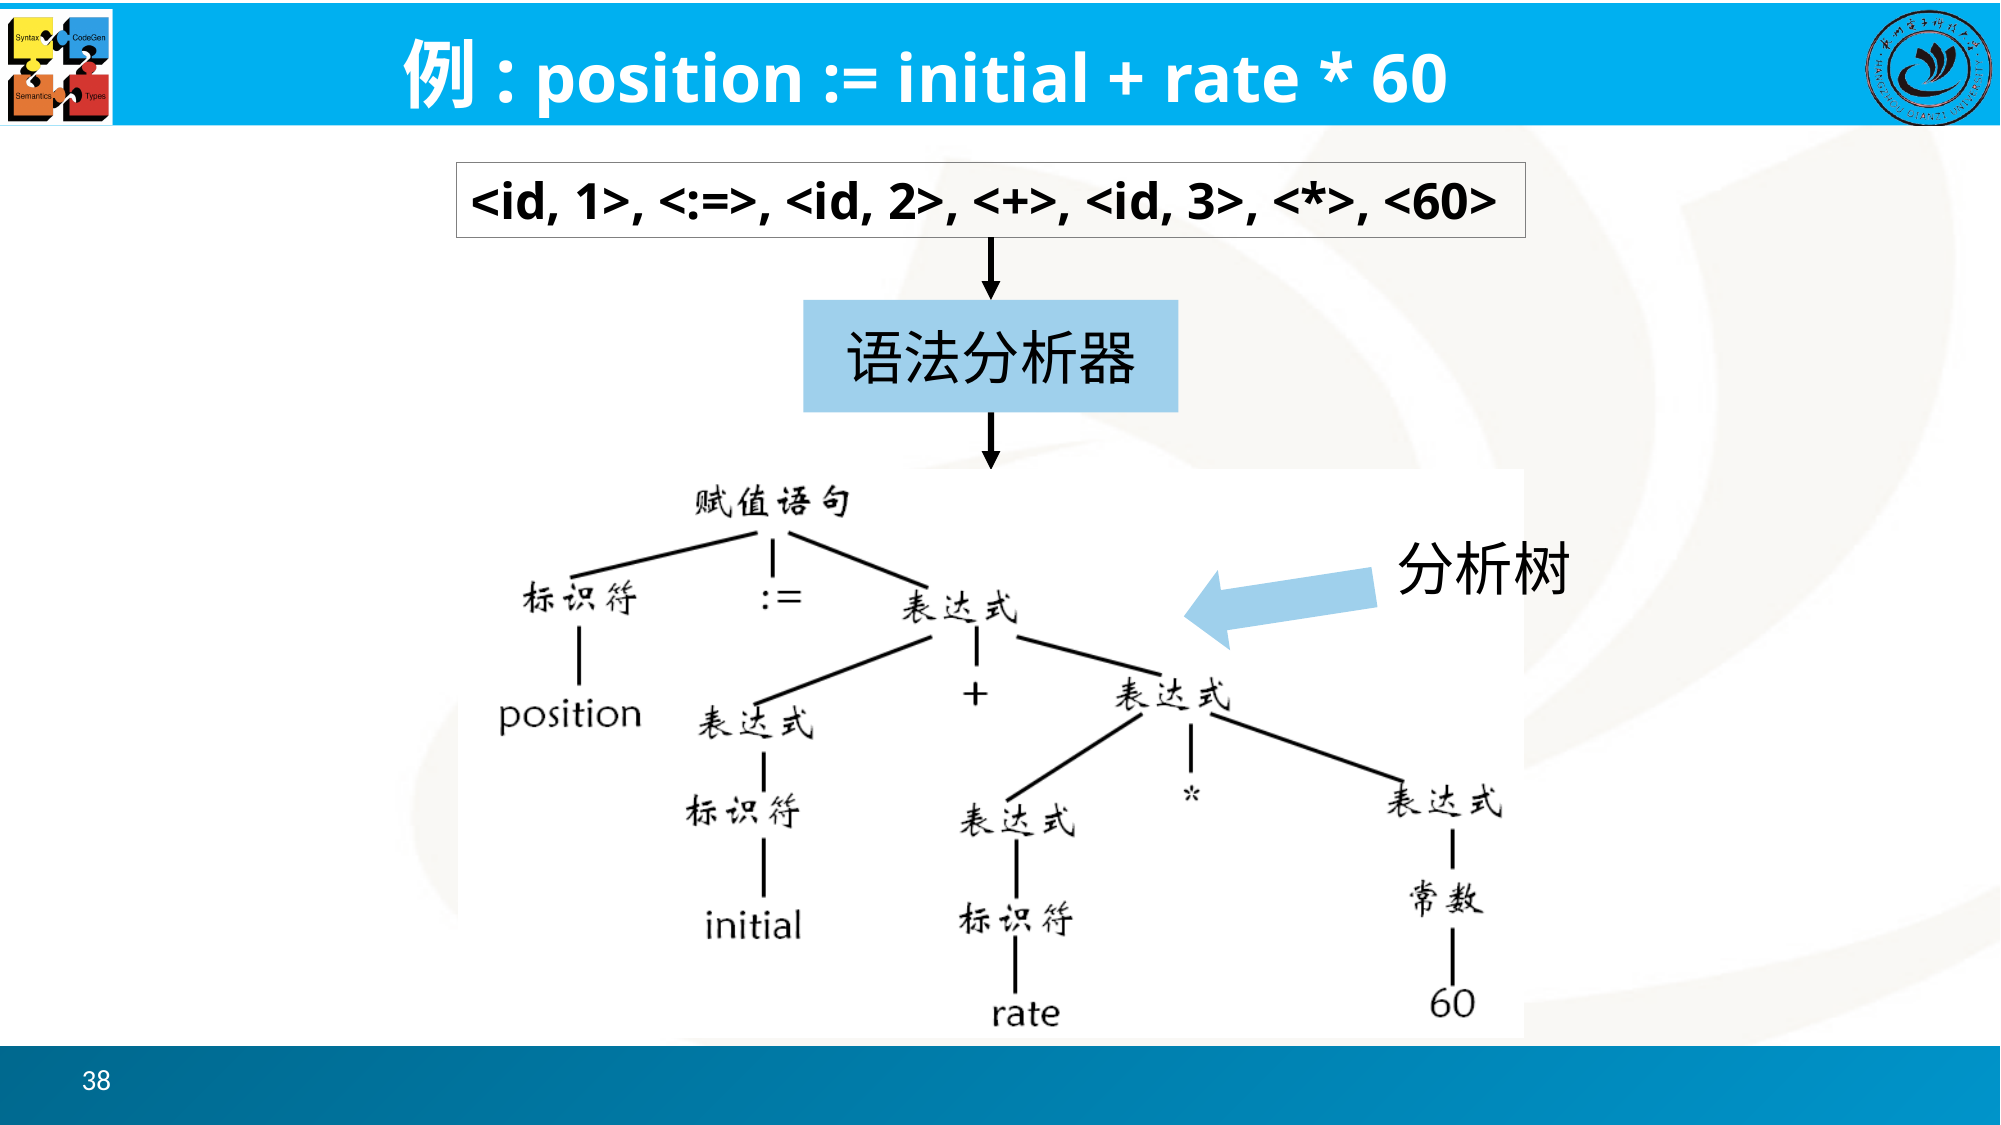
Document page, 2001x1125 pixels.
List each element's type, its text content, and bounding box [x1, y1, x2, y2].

text_box 语法分析器 [803, 299, 1179, 413]
text_box <id, 1>, <:=>, <id, 2>, <+>, <id, 3>, <*>, <60> [456, 162, 1526, 238]
text_box 分析树 [1528, 525, 1587, 610]
slide_number 38 [66, 1040, 501, 1117]
title 例: position := initial + rate * 60 [387, 0, 1588, 125]
picture [458, 469, 1524, 1038]
